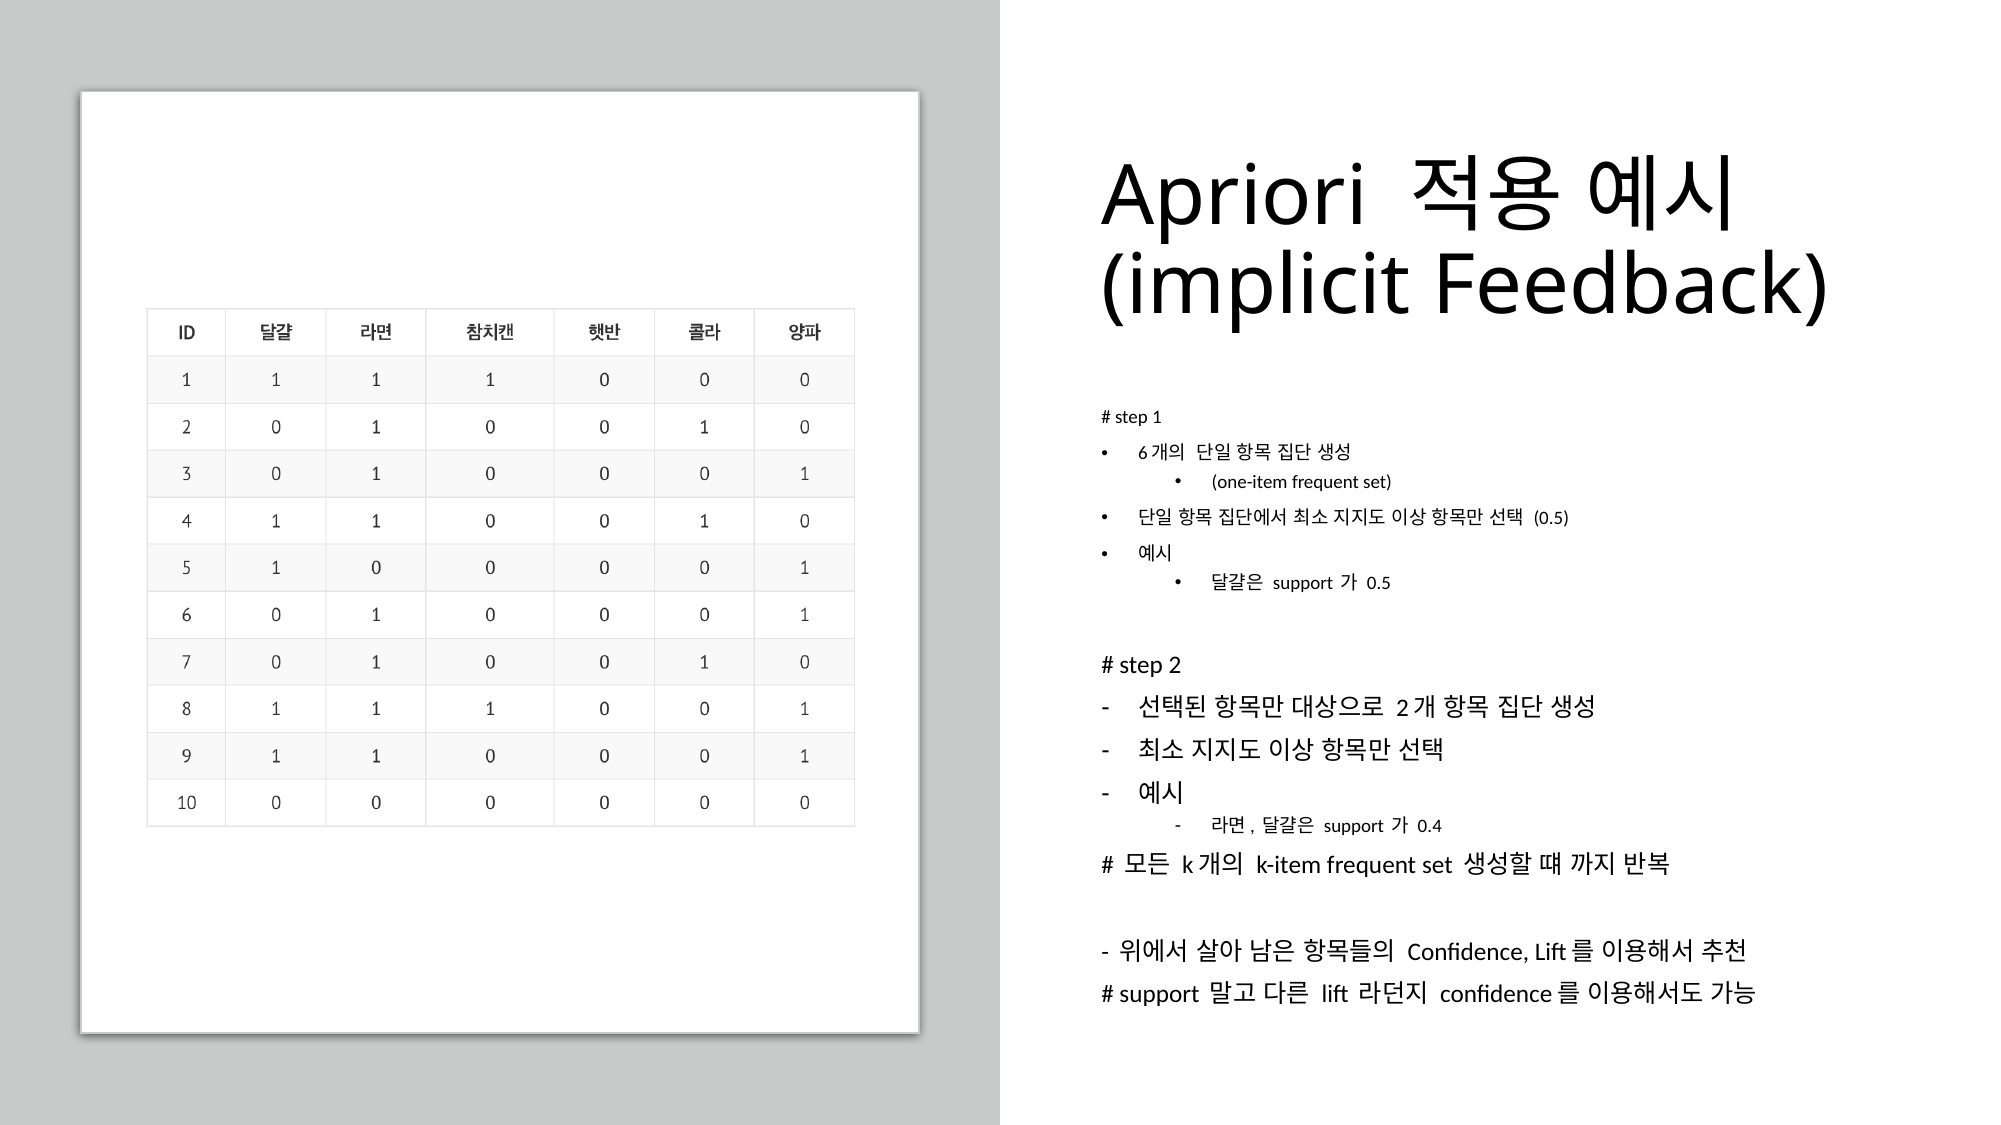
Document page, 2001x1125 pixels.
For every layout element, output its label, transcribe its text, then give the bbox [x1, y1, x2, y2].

text_box [0, 0, 1001, 1125]
text_box [80, 91, 920, 1034]
picture [125, 279, 875, 846]
list # step 1 6개의 단일 항목 집단 생성 (one-item frequent set) 단일 항목 집단에서 최소 지지도 이상 항목만 선택 (0.5) 예시 달걀은 support 가 0.5 # step 2 선택된 항목만 대상으로 2개 항목 집단 생성 최소 지지도 이상 항목만 선택 예시 라면, 달걀은 support 가 0.4 # 모든 k개의 k-item frequent set 생성할 떄 까지 반복 - 위에서 살아 남은 항목들의 Confidence, Lift를 이용해서 추천 # support 말고 다른 lift 라던지 confidence를 이용해서도 가능 [1086, 399, 1899, 1020]
title Apriori 적용 예시 (implicit Feedback) [1086, 104, 1899, 380]
